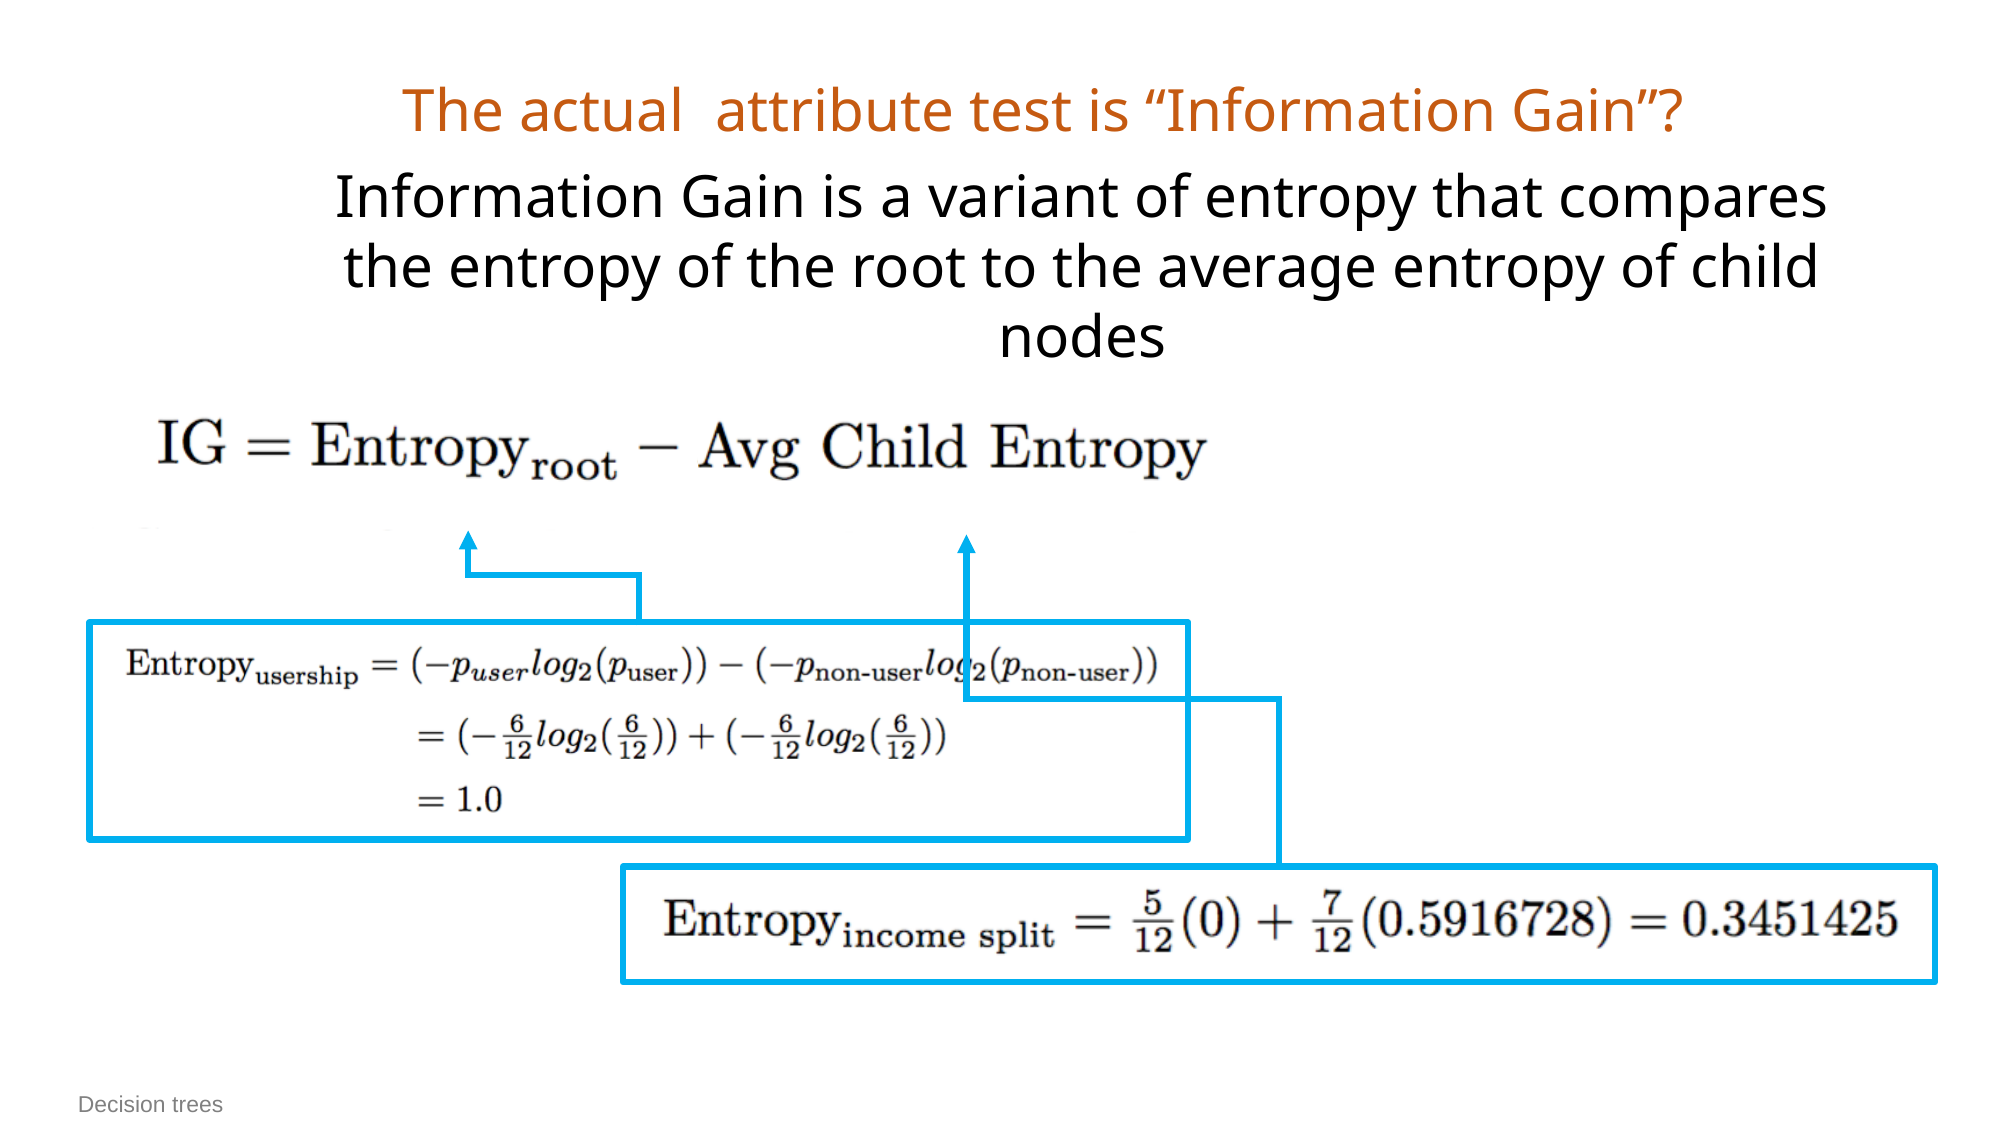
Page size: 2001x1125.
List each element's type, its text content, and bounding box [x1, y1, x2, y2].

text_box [506, 492, 601, 664]
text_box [955, 545, 1291, 859]
picture [94, 626, 955, 835]
picture [627, 871, 1931, 978]
text_box The actual attribute test is “Information Gain”? [279, 66, 1808, 151]
text_box Information Gain is a variant of entropy that compares the entropy of the root to the average entropy of child nodes [279, 151, 1886, 377]
text_box Decision trees [63, 1082, 404, 1125]
picture [92, 367, 1279, 533]
